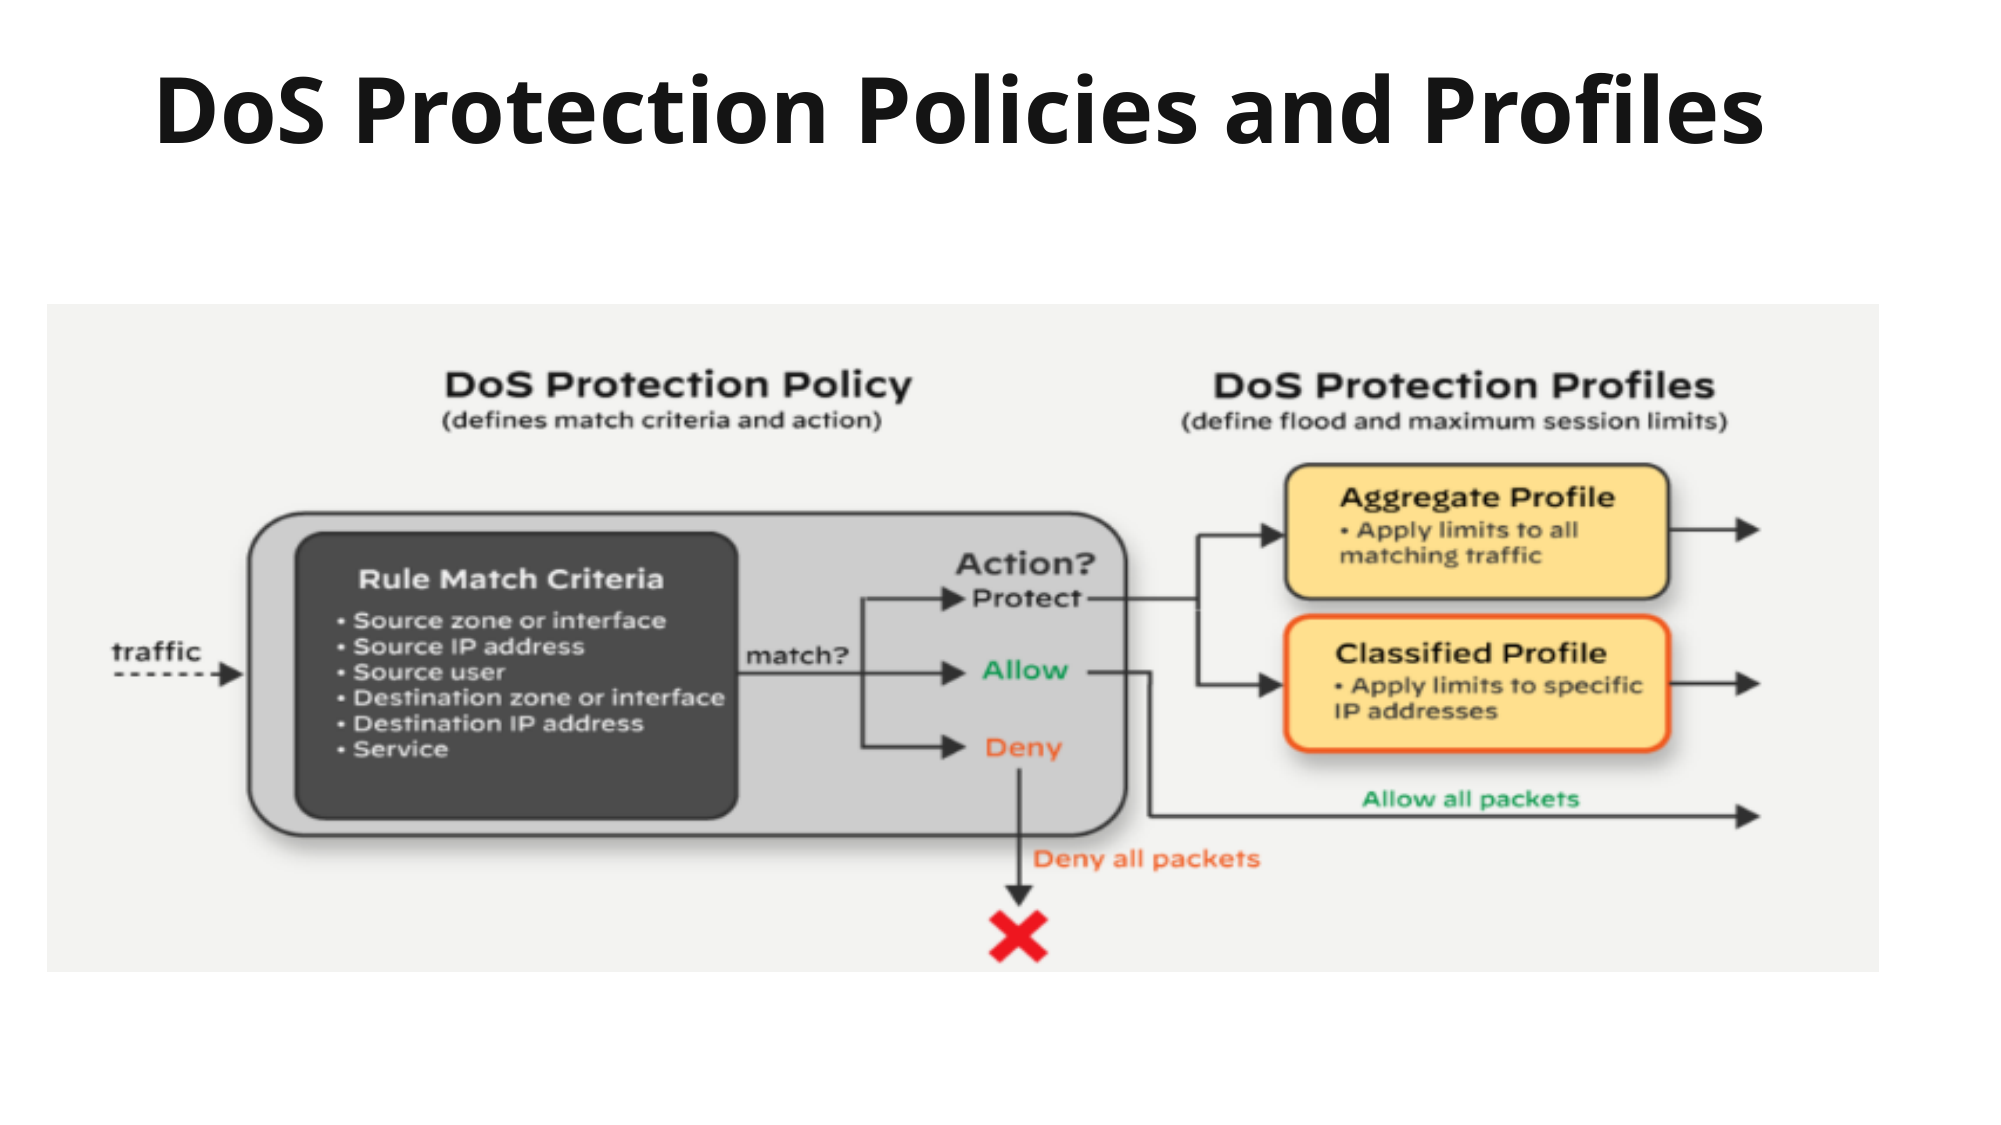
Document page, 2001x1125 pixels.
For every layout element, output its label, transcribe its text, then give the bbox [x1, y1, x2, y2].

title DoS Protection Policies and Profiles [137, 59, 1863, 278]
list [47, 304, 1879, 972]
